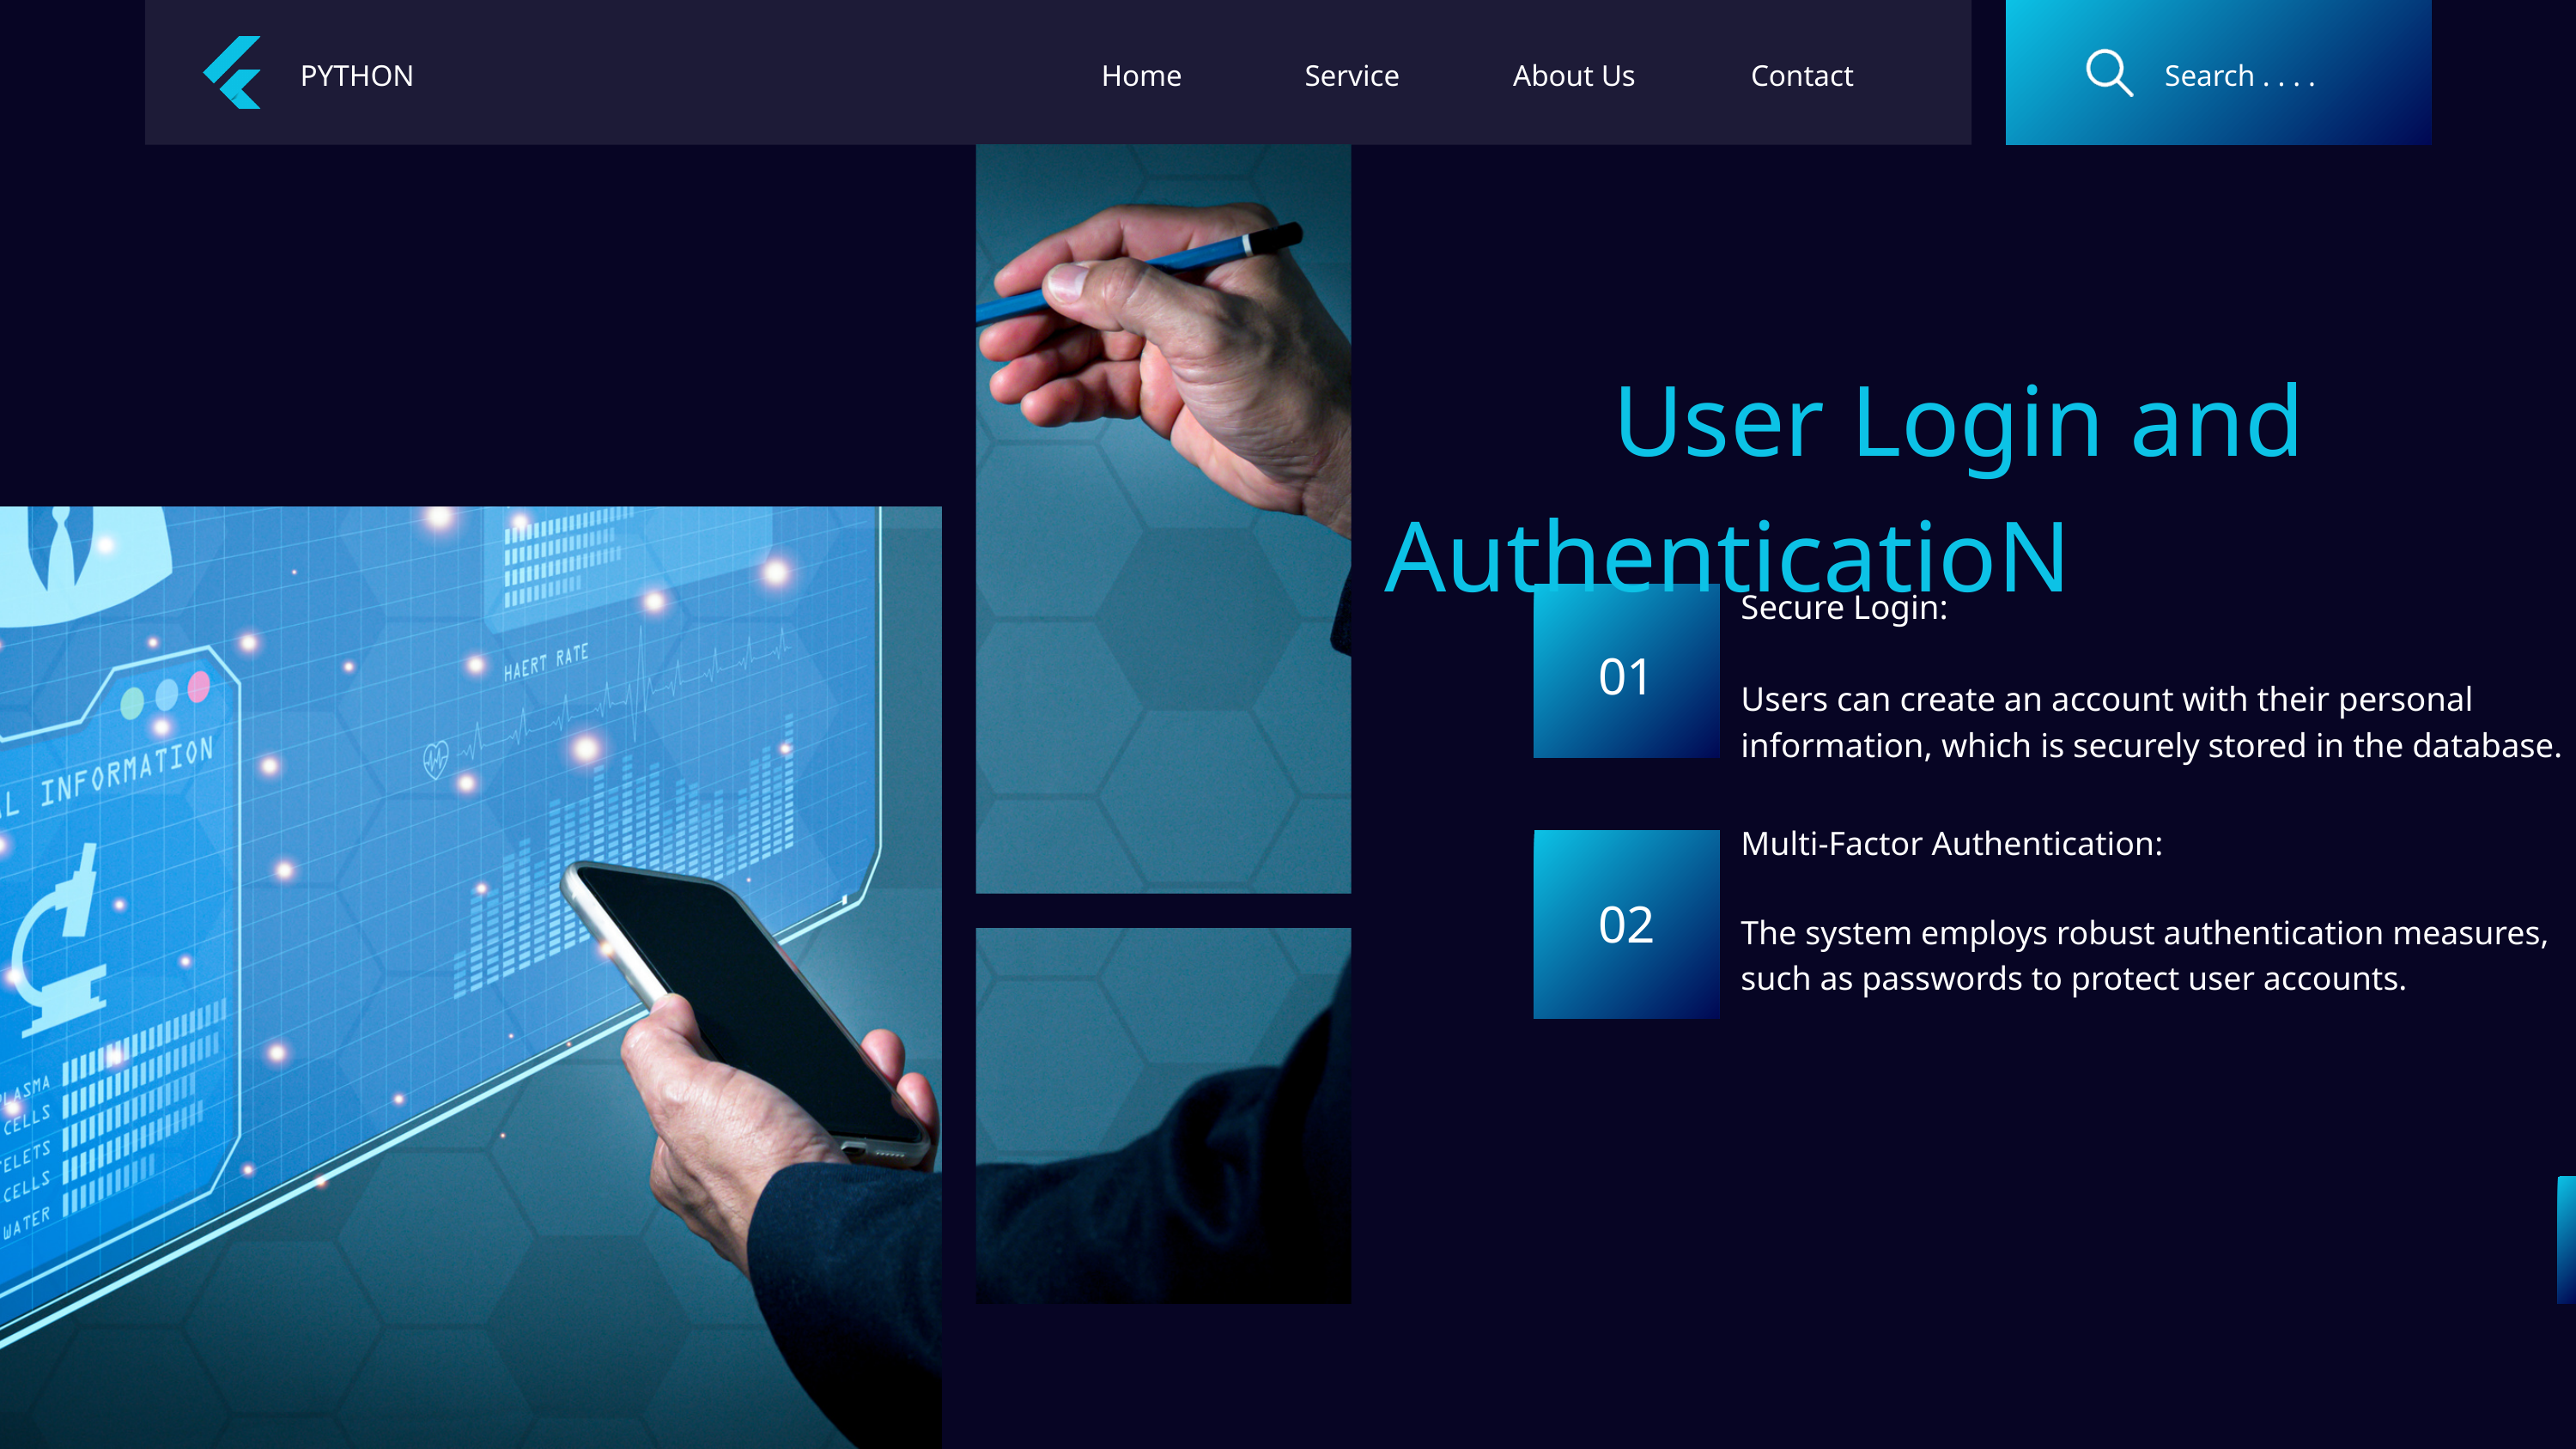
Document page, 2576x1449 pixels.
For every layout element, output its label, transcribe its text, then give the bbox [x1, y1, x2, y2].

text_box User Login and AuthenticatioN [1384, 339, 2576, 748]
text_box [975, 928, 1352, 1304]
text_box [975, 144, 1352, 894]
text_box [1534, 830, 1720, 1019]
text_box Multi-Factor Authentication: The system employs robust authentication measures, such as passwords to protect user accounts. [1741, 816, 2576, 1042]
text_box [0, 506, 943, 1449]
text_box Secure Login: Users can create an account with their personal information, which is securely stored in the database. [1741, 748, 2576, 810]
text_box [2557, 1176, 2576, 1304]
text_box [2005, 0, 2432, 145]
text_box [144, 0, 1972, 145]
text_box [1534, 583, 1720, 759]
